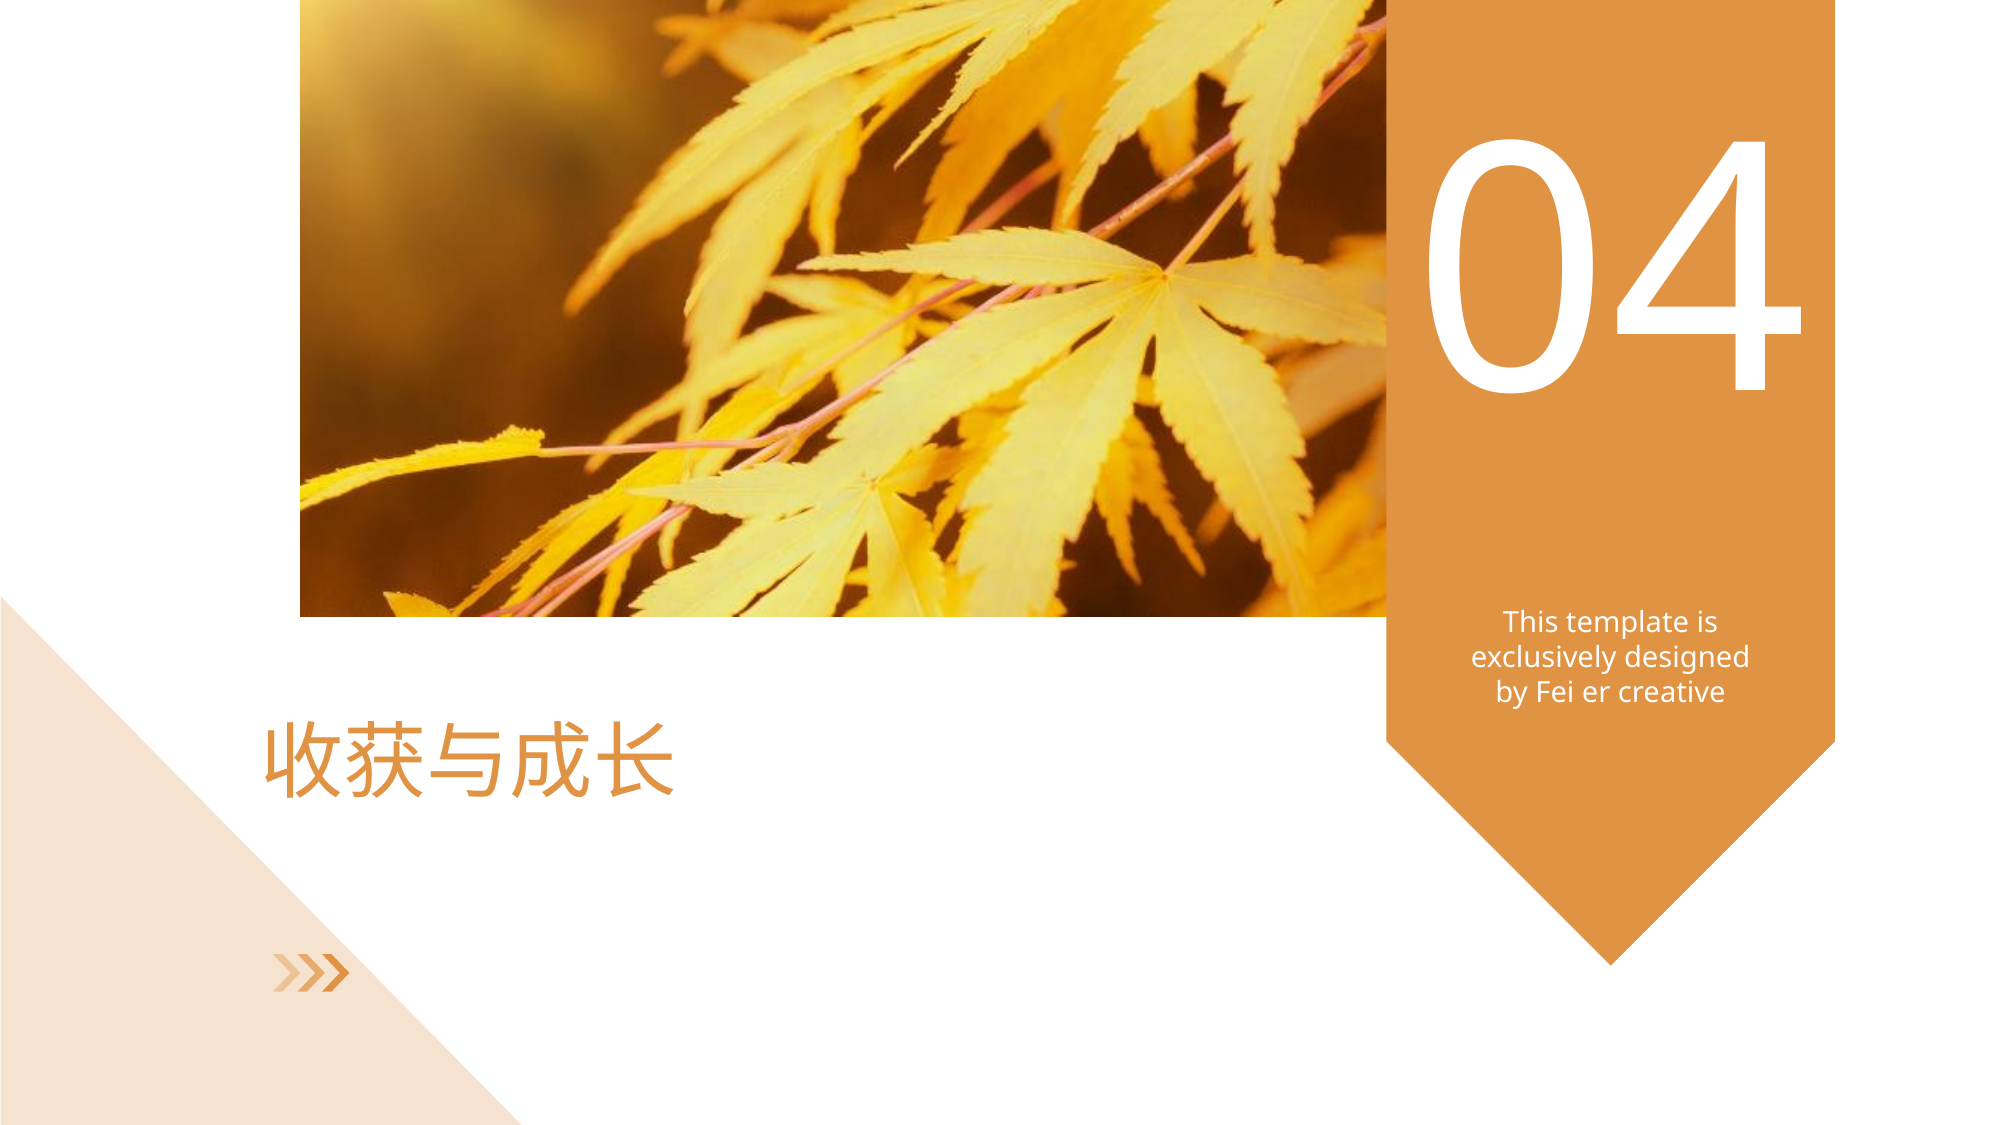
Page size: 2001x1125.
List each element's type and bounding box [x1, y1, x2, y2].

text_box [0, 596, 922, 1125]
text_box [229, 0, 1835, 966]
